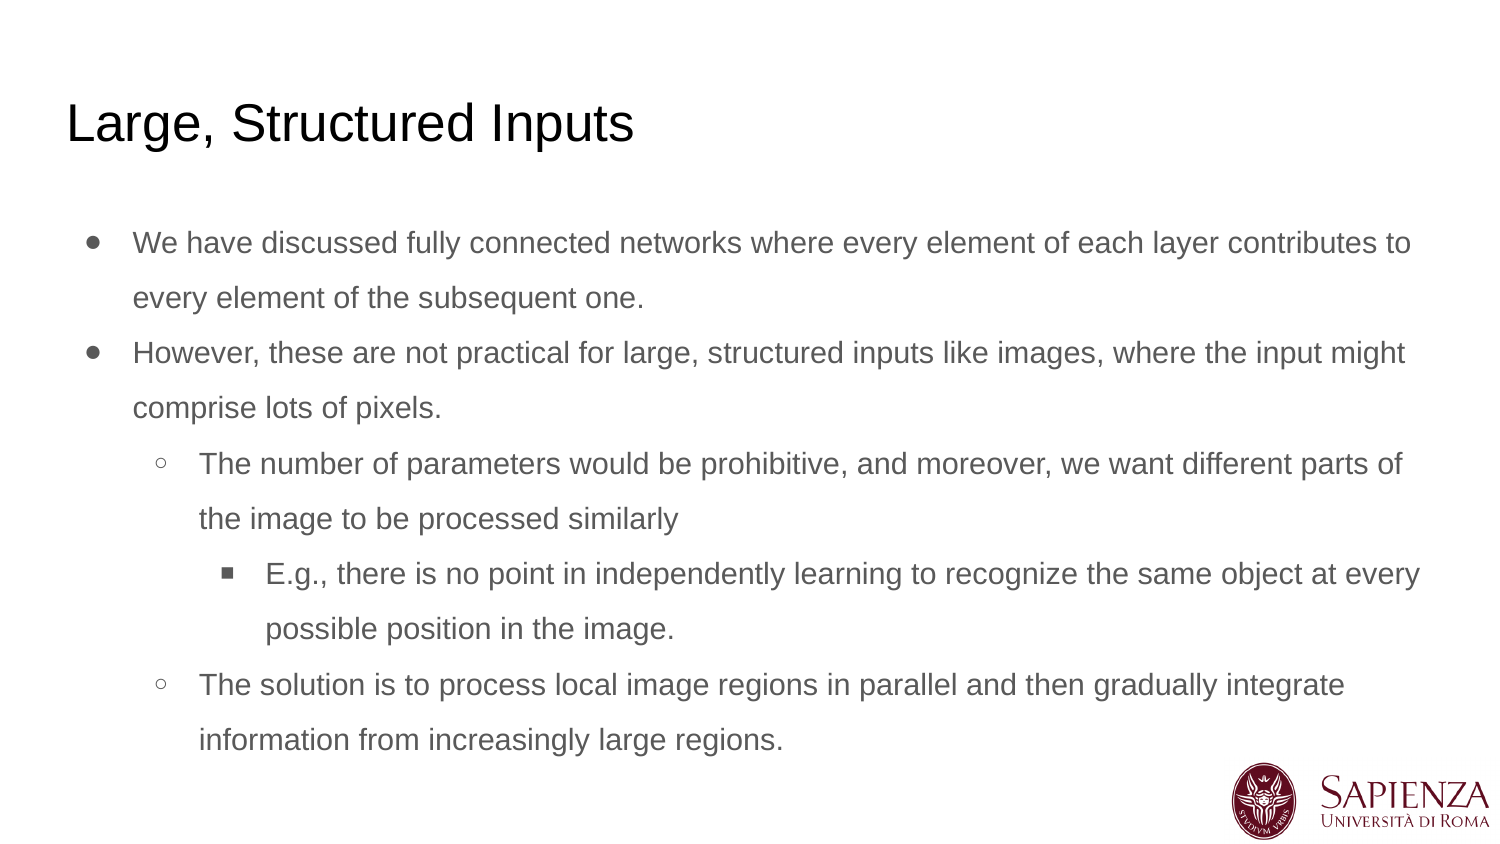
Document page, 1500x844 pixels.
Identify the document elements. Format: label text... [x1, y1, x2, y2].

text_box We have discussed fully connected networks where every element of each layer contributes to every element of the subsequent one. However, these are not practical for large, structured inputs like images, where the input might comprise lots of pixels. The number of parameters would be prohibitive, and moreover, we want different parts of the image to be processed similarly E.g., there is no point in independently learning to recognize the same object at every possible position in the image. The solution is to process local image regions in parallel and then gradually integrate information from increasingly large regions. [51, 188, 1468, 776]
picture [1224, 757, 1500, 844]
text_box Large, Structured Inputs [51, 72, 1449, 167]
